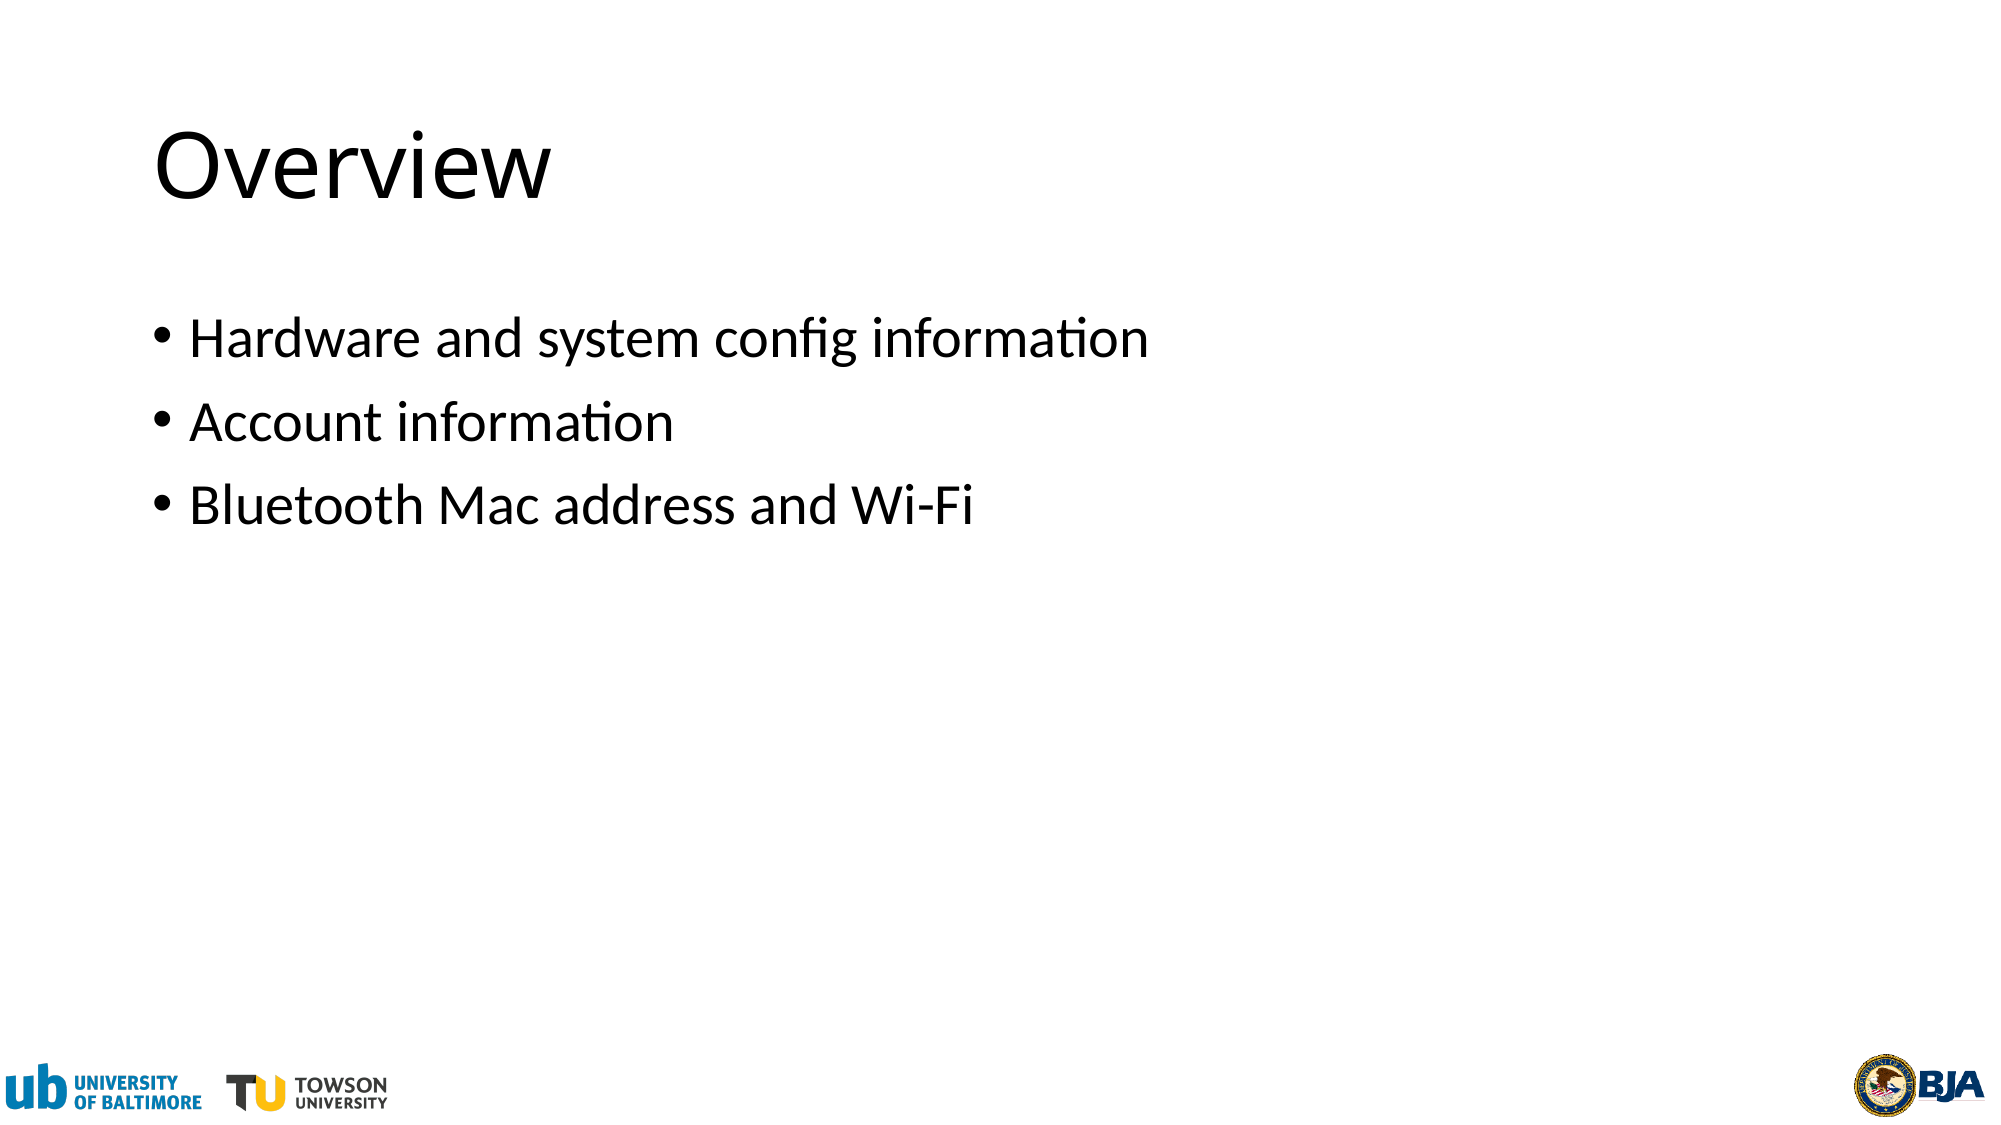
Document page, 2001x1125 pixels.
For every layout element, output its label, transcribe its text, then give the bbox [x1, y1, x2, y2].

picture [1854, 1054, 1986, 1117]
picture [0, 1031, 407, 1125]
title Overview [137, 59, 1863, 278]
list Hardware and system config information Account information Bluetooth Mac address and Wi-Fi [137, 299, 1863, 1014]
